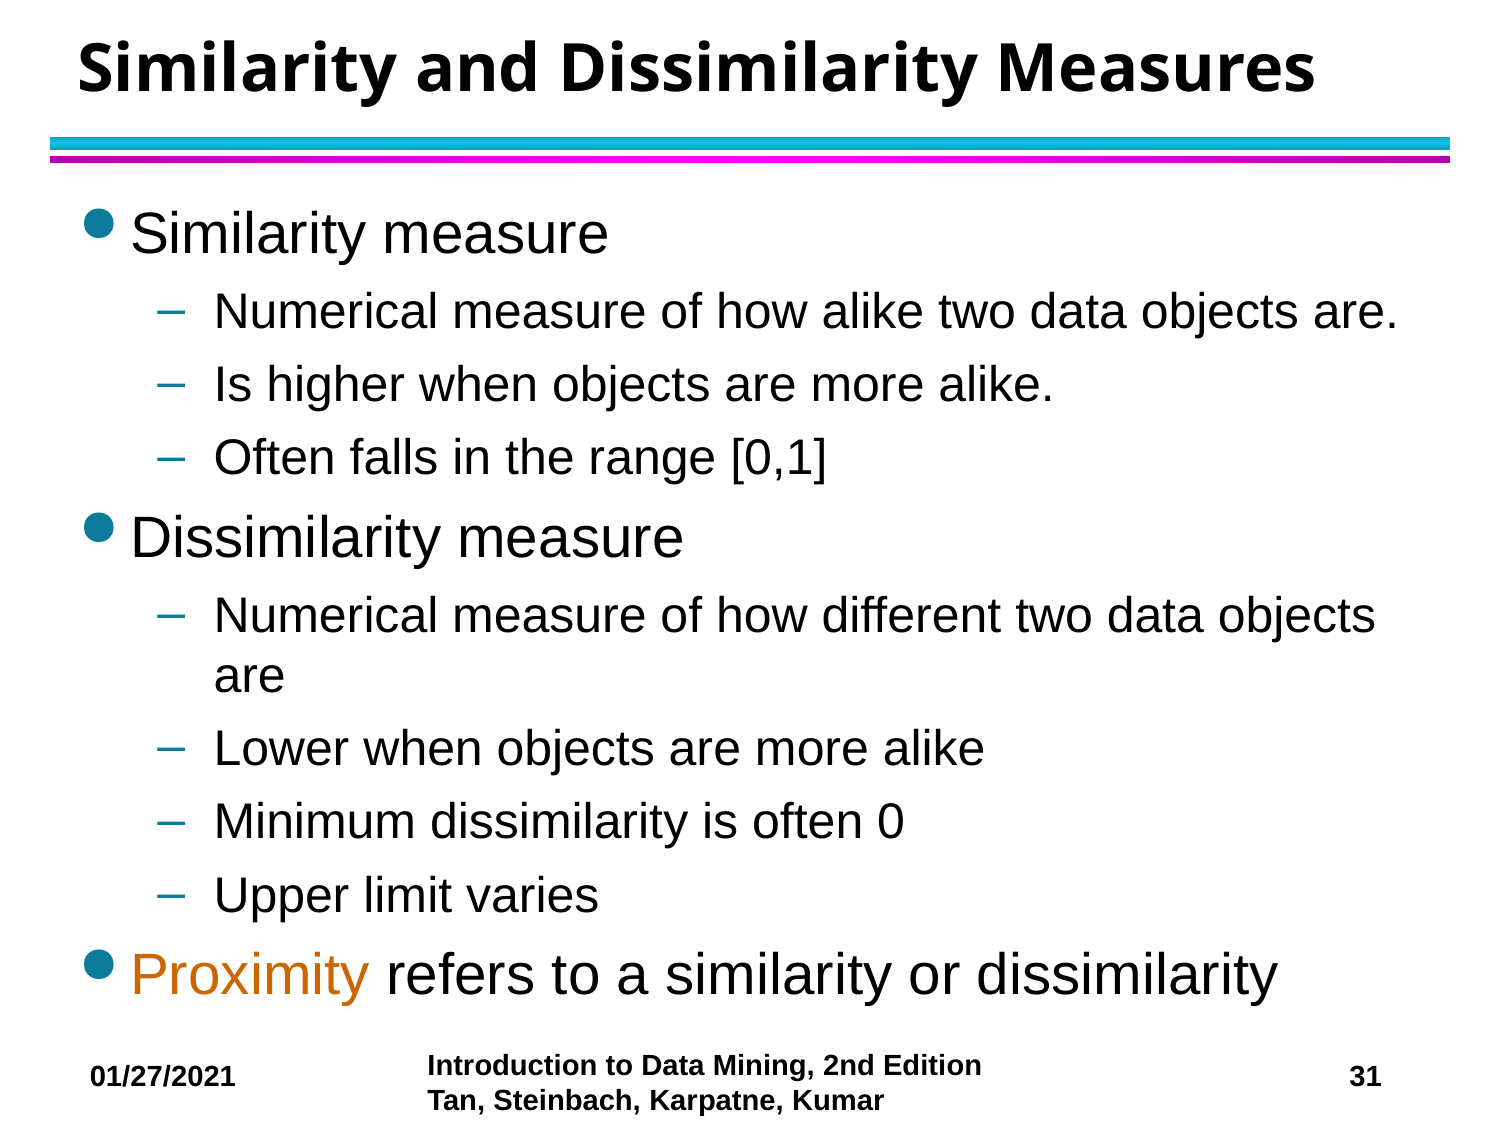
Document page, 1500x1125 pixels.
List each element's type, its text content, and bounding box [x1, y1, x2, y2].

list Similarity measure Numerical measure of how alike two data objects are. Is higher when objects are more alike. Often falls in the range [0,1] Dissimilarity measure Numerical measure of how different two data objects are Lower when objects are more alike Minimum dissimilarity is often 0 Upper limit varies Proximity refers to a similarity or dissimilarity [67, 187, 1432, 1038]
title Similarity and Dissimilarity Measures [62, 24, 1421, 113]
